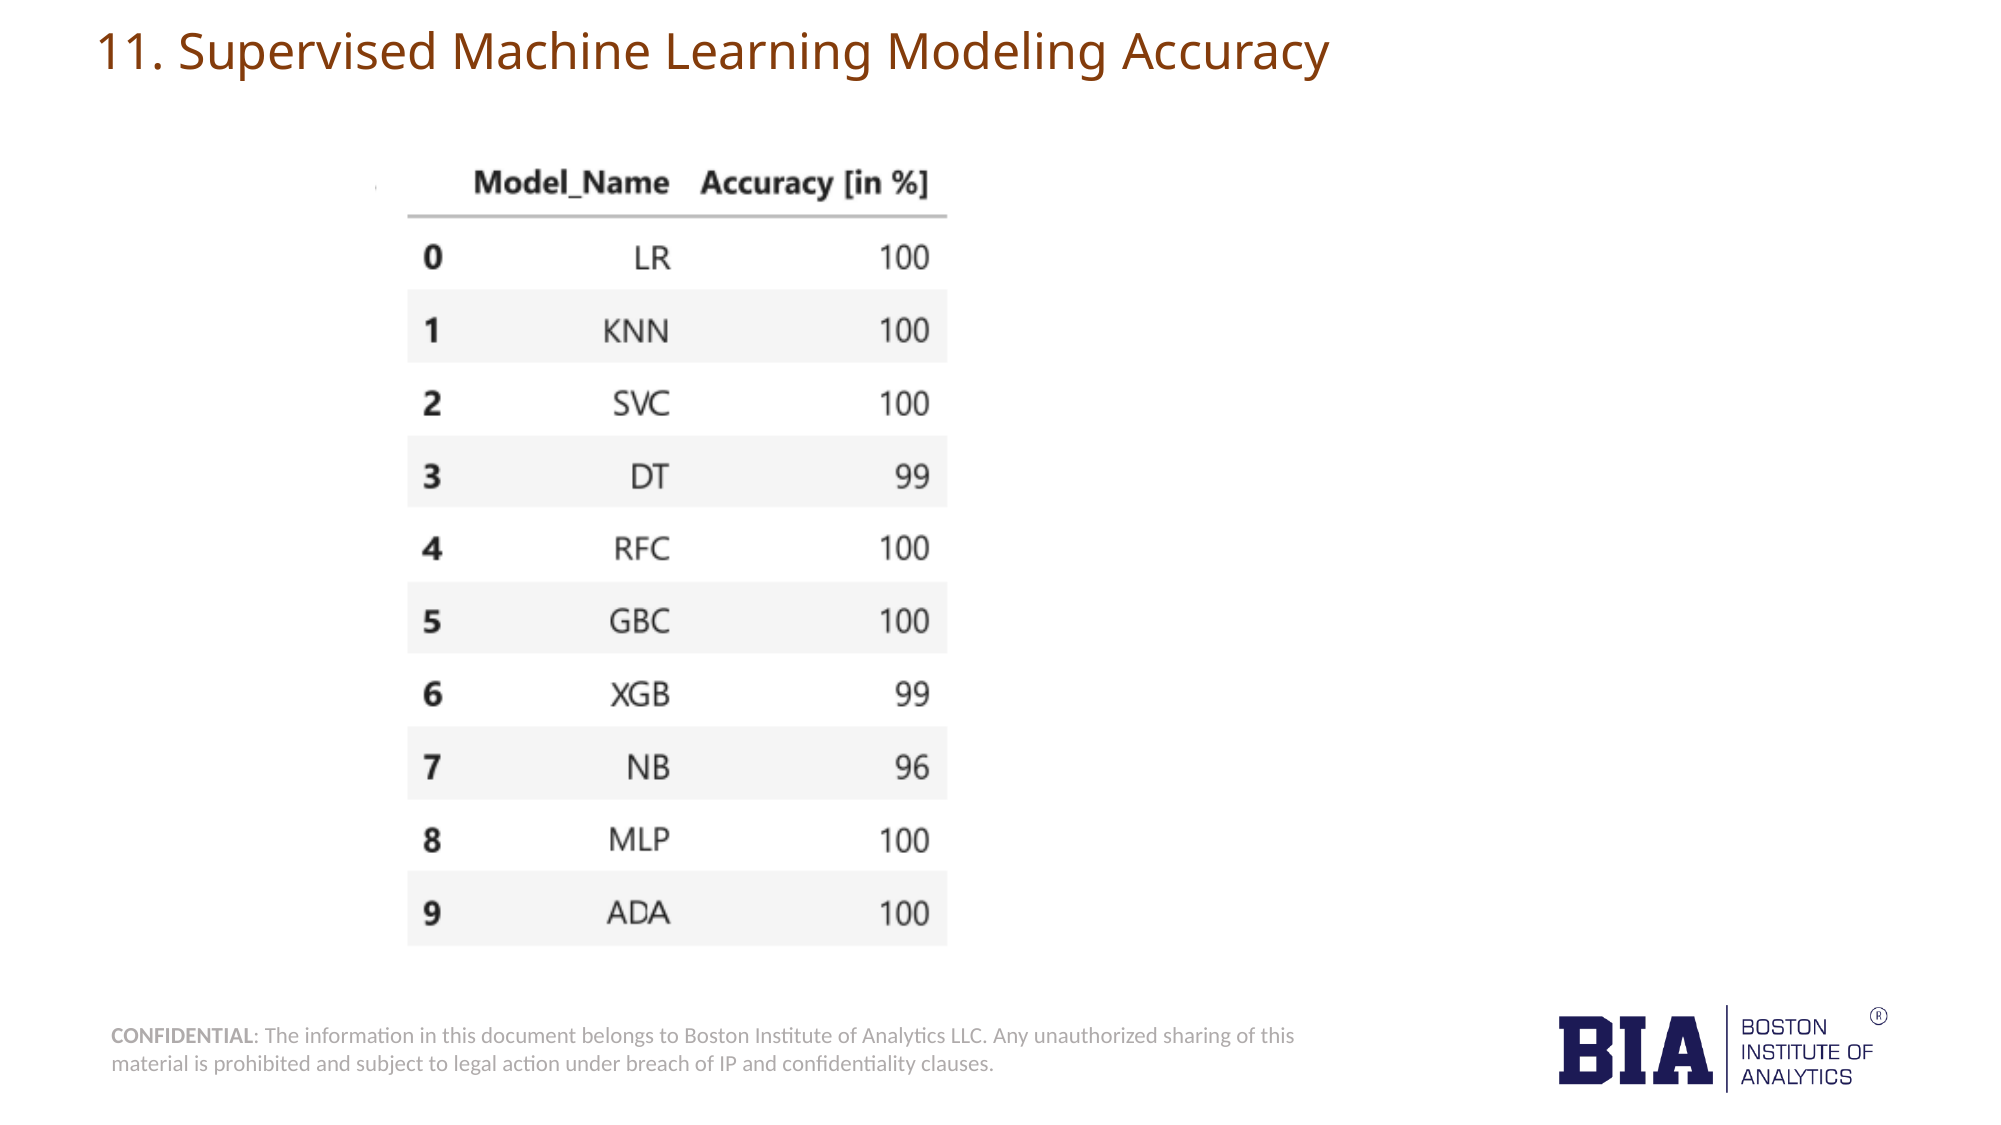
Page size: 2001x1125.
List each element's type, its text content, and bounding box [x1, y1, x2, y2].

picture [375, 118, 975, 970]
text_box 11. Supervised Machine Learning Modeling Accuracy [80, 34, 1629, 87]
picture [1557, 1003, 1889, 1094]
